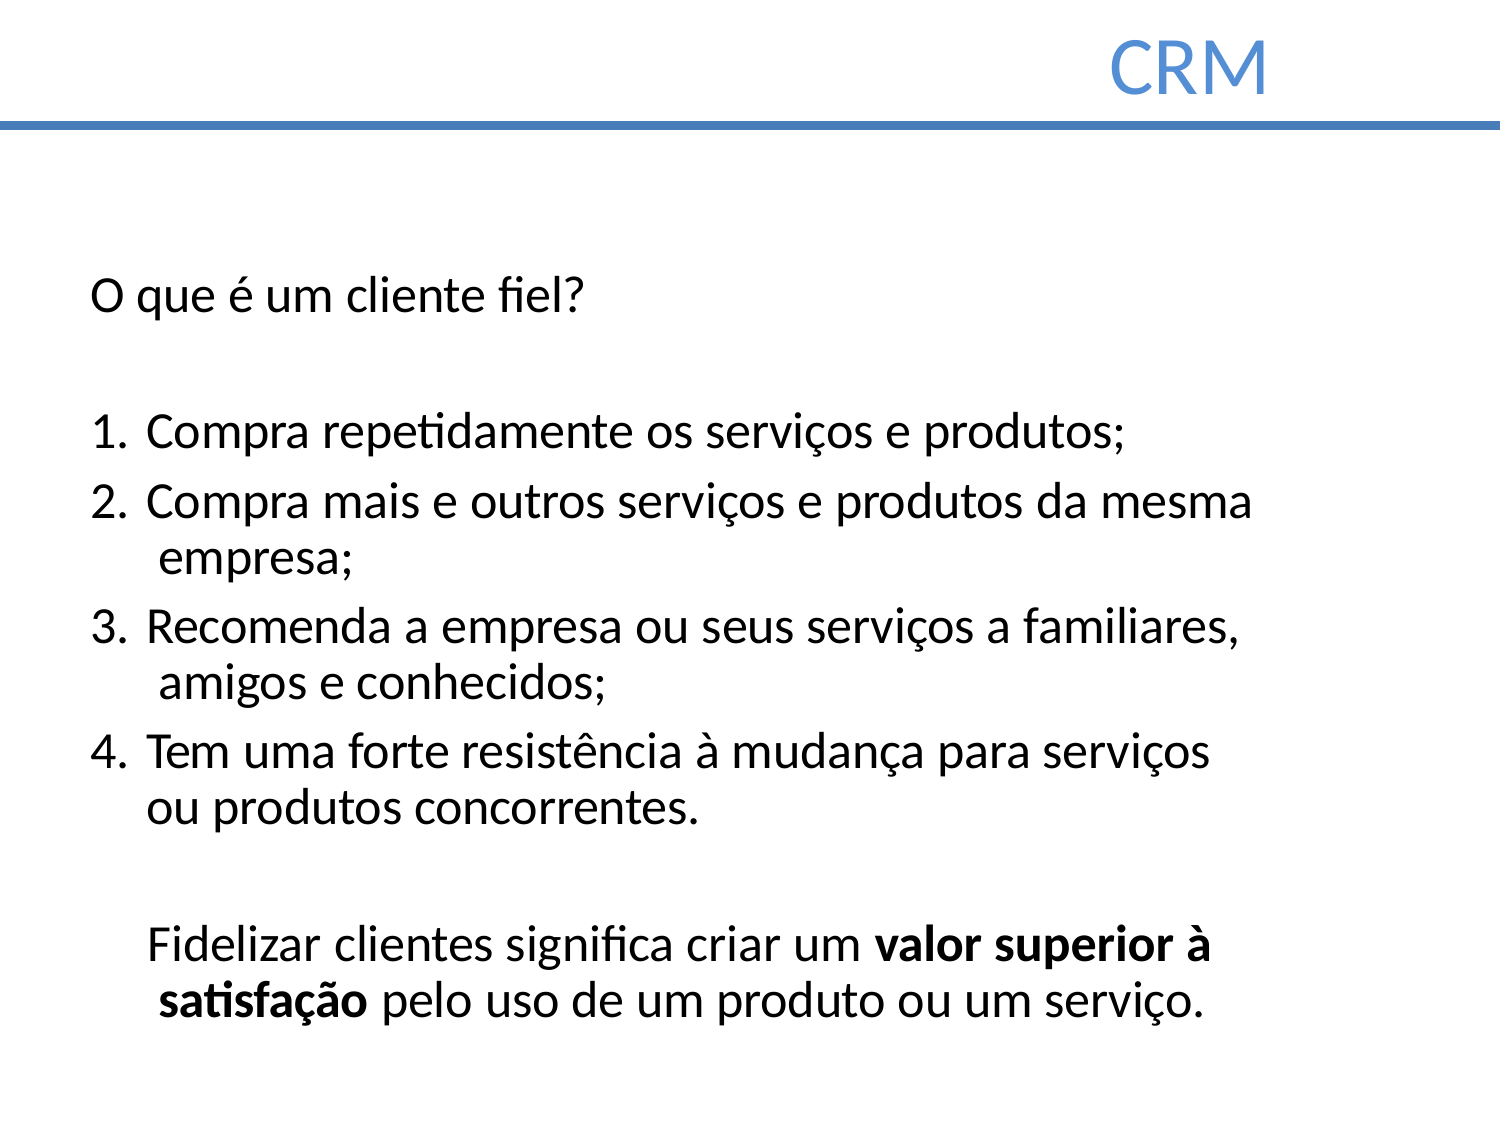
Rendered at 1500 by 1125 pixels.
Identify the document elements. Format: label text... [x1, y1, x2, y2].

text_box O que é um cliente fiel? Compra repetidamente os serviços e produtos; Compra mais e outros serviços e produtos da mesma empresa; Recomenda a empresa ou seus serviços a familiares, amigos e conhecidos; Tem uma forte resistência à mudança para serviços ou produtos concorrentes. Fidelizar clientes significa criar um valor superior à satisfação pelo uso de um produto ou um serviço. [87, 258, 1264, 1028]
title CRM [226, 8, 1273, 199]
